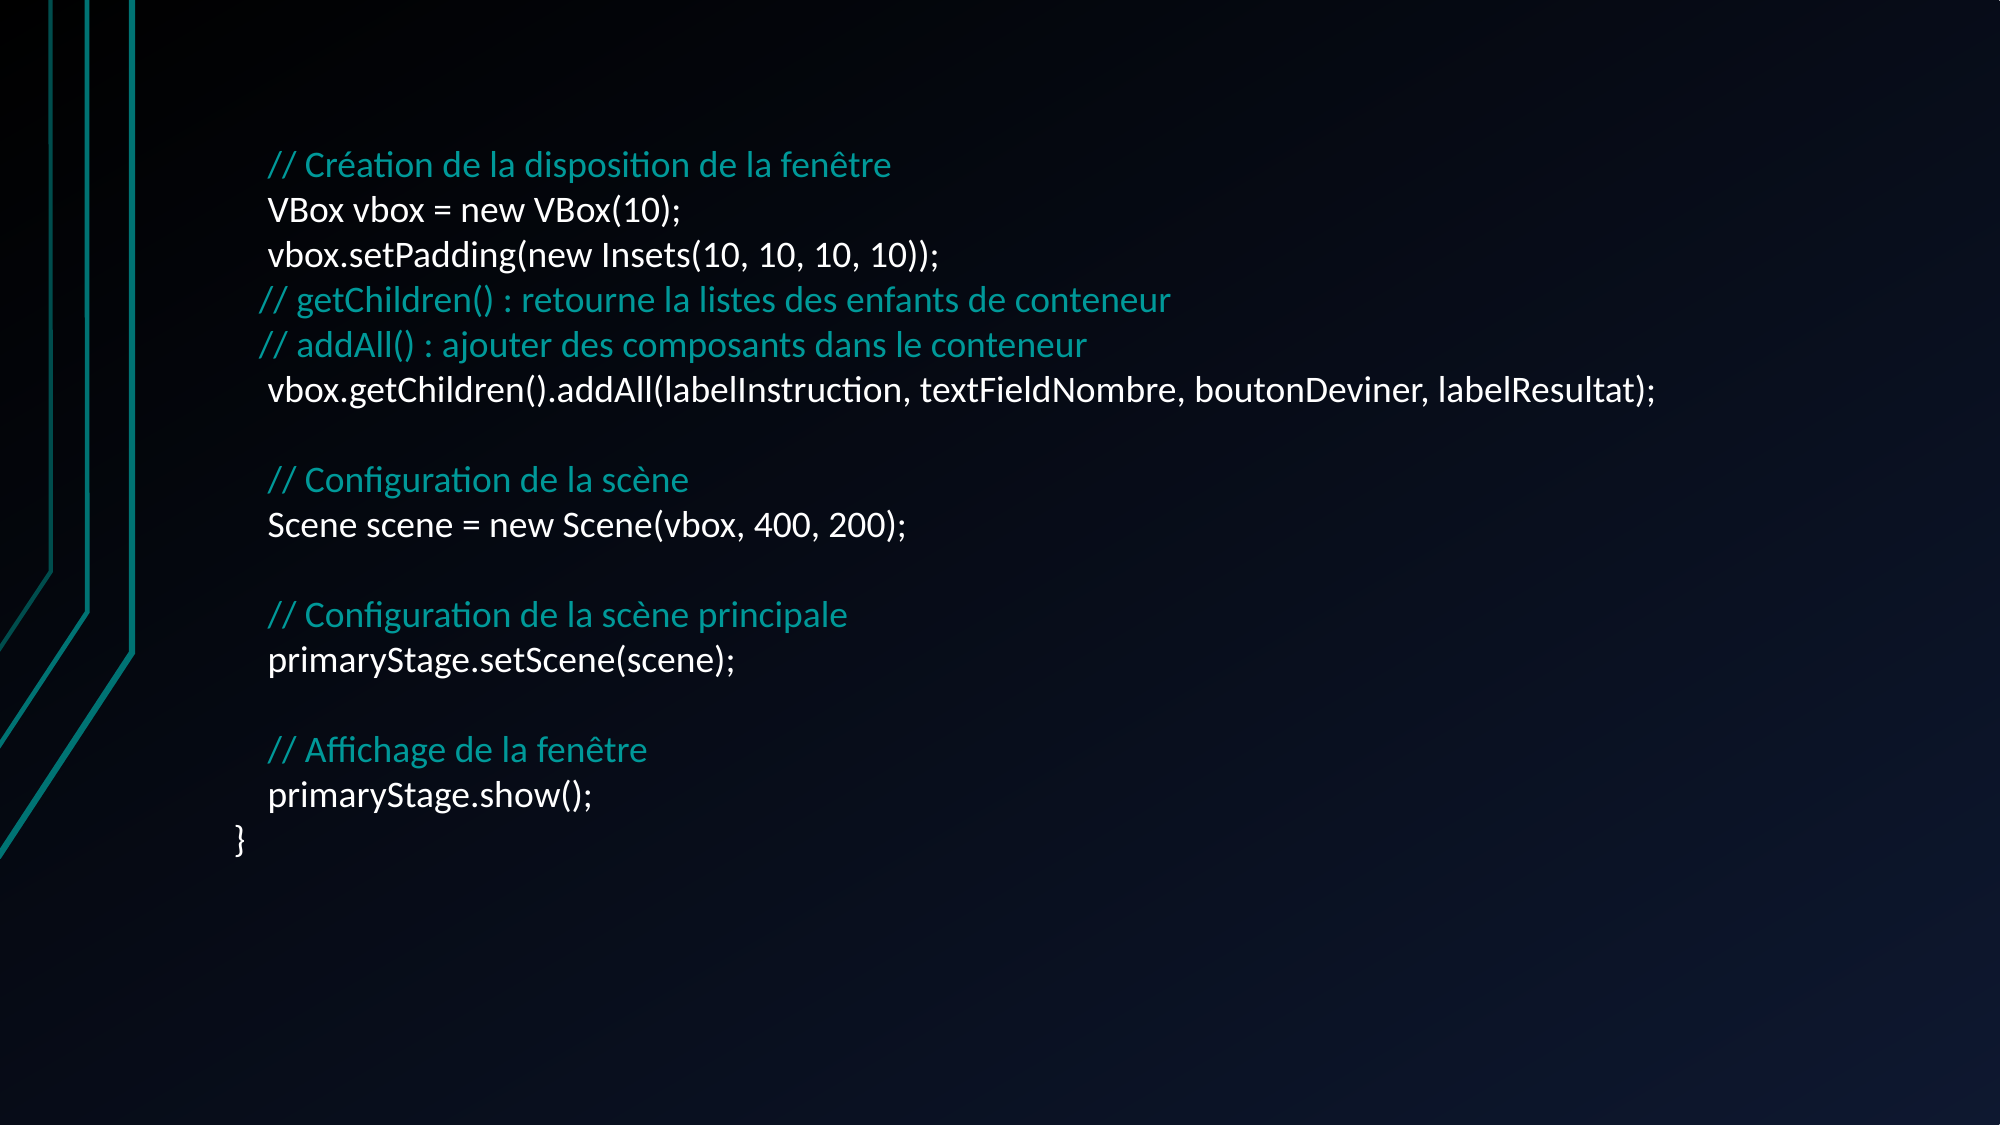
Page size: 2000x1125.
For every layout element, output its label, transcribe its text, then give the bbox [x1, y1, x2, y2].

text_box // Création de la disposition de la fenêtre VBox vbox = new VBox(10); vbox.setPadding(new Insets(10, 10, 10, 10)); // getChildren() : retourne la listes des enfants de conteneur // addAll() : ajouter des composants dans le conteneur vbox.getChildren().addAll(labelInstruction, textFieldNombre, boutonDeviner, labelResultat); // Configuration de la scène Scene scene = new Scene(vbox, 400, 200); // Configuration de la scène principale primaryStage.setScene(scene); // Affichage de la fenêtre primaryStage.show(); } [184, 42, 1922, 958]
